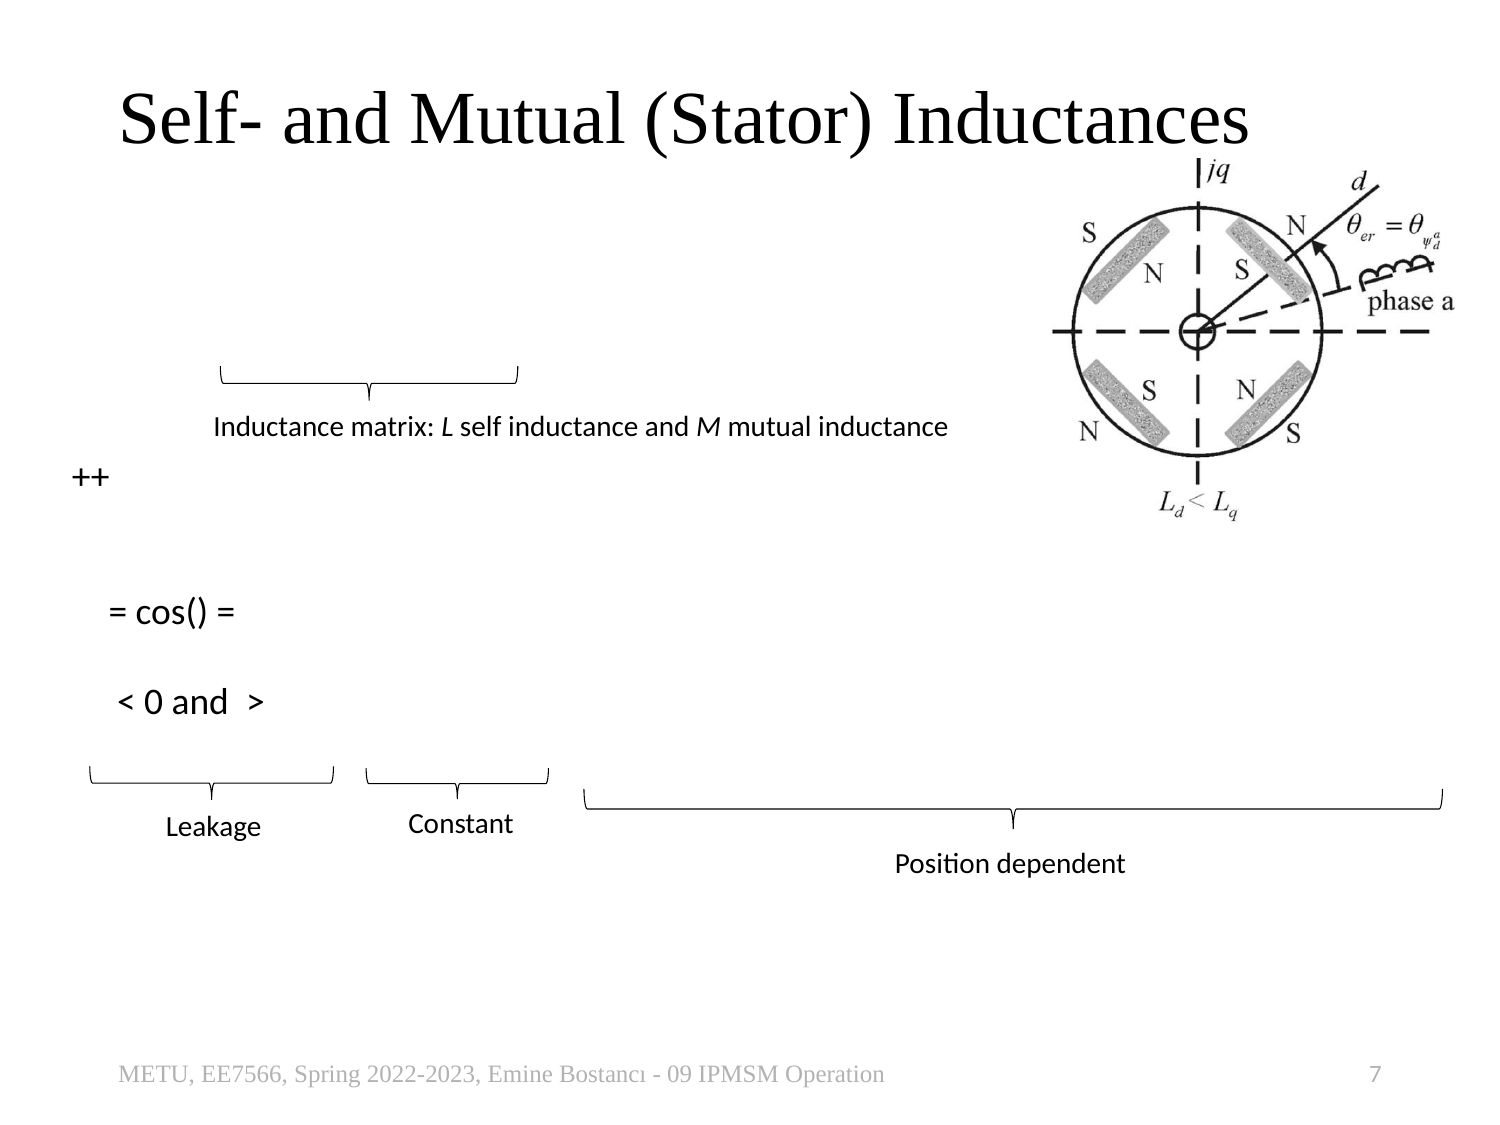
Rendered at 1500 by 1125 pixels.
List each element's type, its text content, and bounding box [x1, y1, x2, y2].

footer METU, EE7566, Spring 2022-2023, Emine Bostancı - 09 IPMSM Operation [103, 1042, 1307, 1103]
slide_number 7 [1322, 1042, 1397, 1103]
text_box Position dependent [880, 836, 1147, 887]
picture [1042, 148, 1479, 526]
text_box Leakage [151, 799, 300, 850]
text_box [365, 768, 549, 800]
text_box [219, 366, 519, 401]
title Self- and Mutual (Stator) Inductances [103, 59, 1397, 178]
text_box [89, 766, 335, 800]
text_box [583, 788, 1444, 830]
text_box Constant [393, 797, 543, 847]
